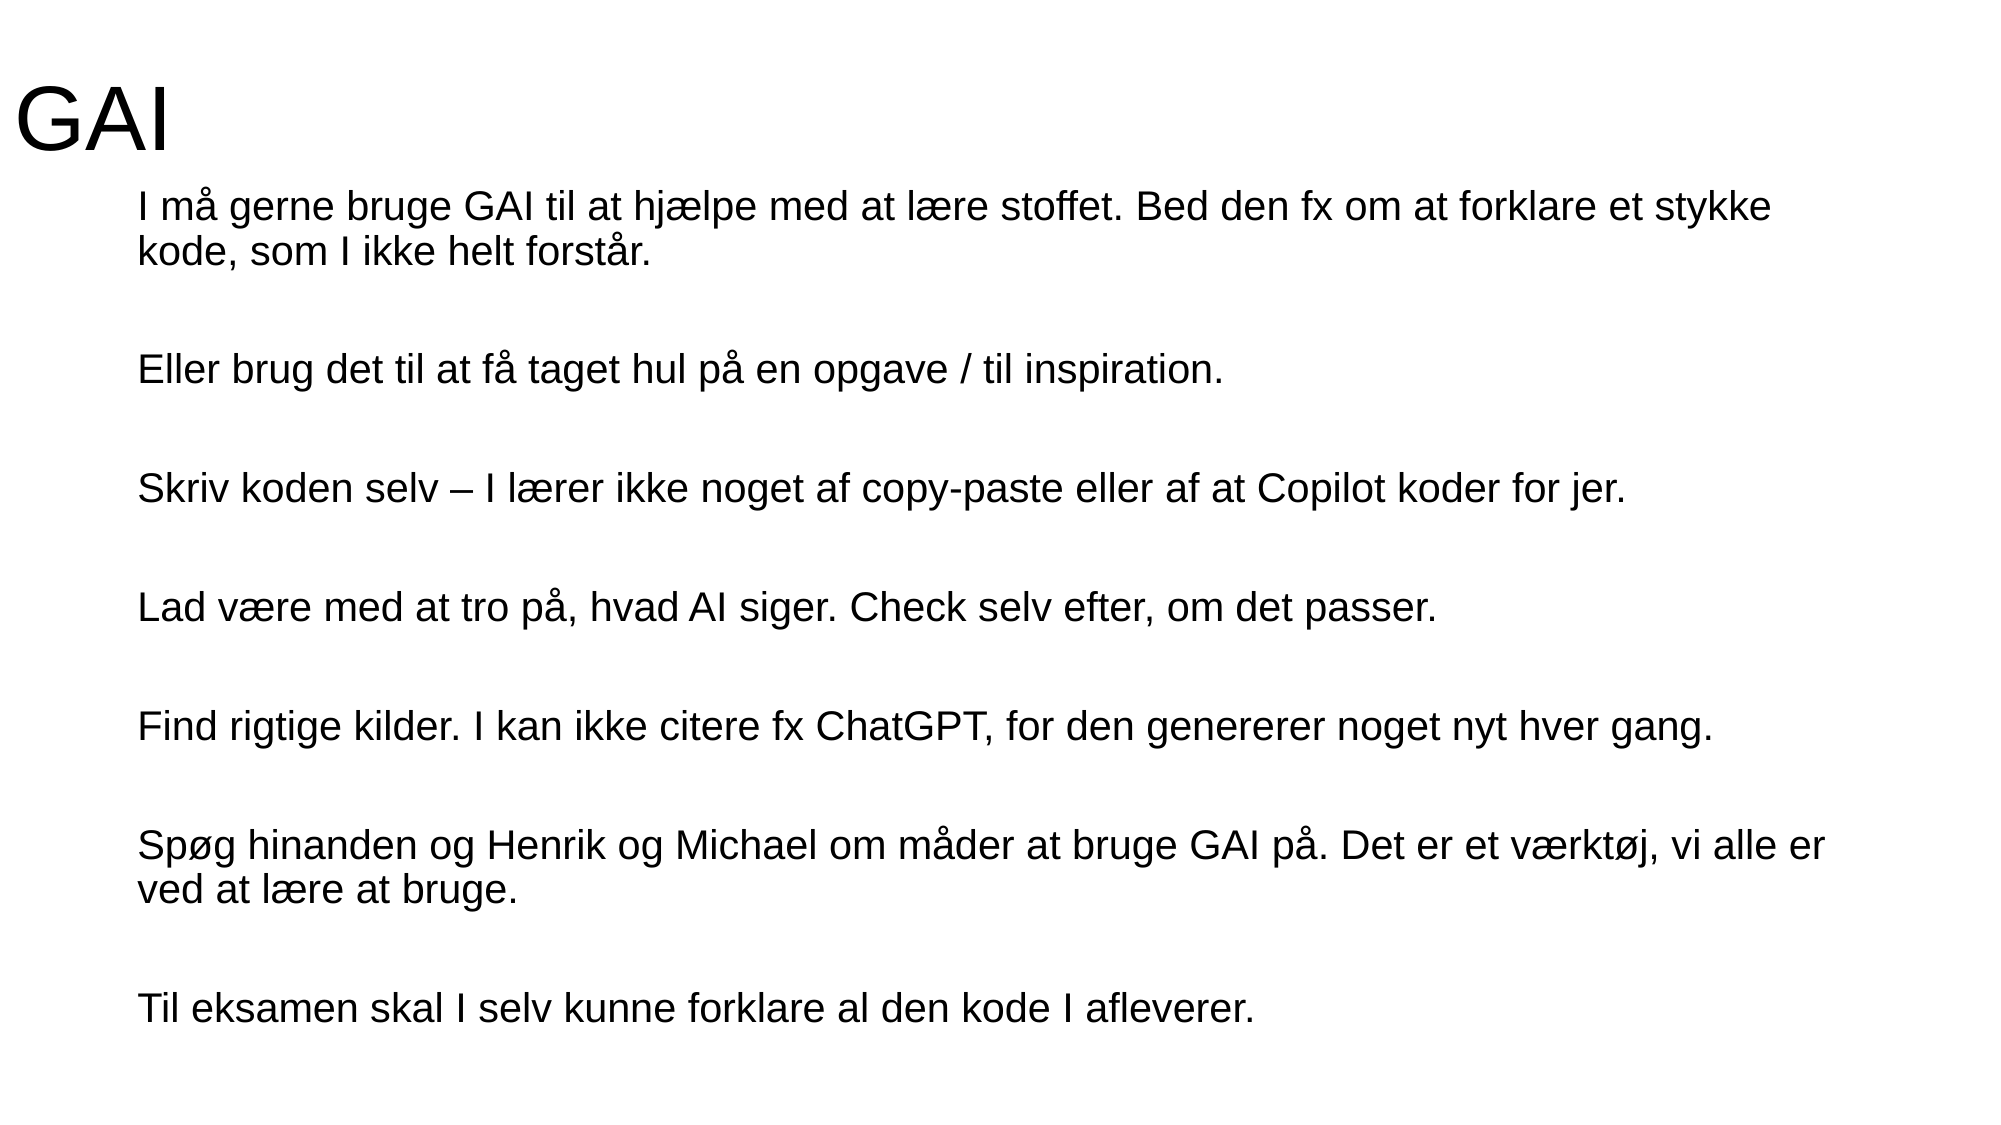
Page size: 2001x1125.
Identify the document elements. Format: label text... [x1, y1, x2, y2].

title GAI [0, 59, 1725, 182]
subtitle I må gerne bruge GAI til at hjælpe med at lære stoffet. Bed den fx om at forklare et stykke kode, som I ikke helt forstår. Eller brug det til at få taget hul på en opgave / til inspiration. Skriv koden selv – I lærer ikke noget af copy-paste eller af at Copilot koder for jer. Lad være med at tro på, hvad AI siger. Check selv efter, om det passer. Find rigtige kilder. I kan ikke citere fx ChatGPT, for den genererer noget nyt hver gang. Spøg hinanden og Henrik og Michael om måder at bruge GAI på. Det er et værktøj, vi alle er ved at lære at bruge. Til eksamen skal I selv kunne forklare al den kode I afleverer. [137, 181, 1863, 1036]
